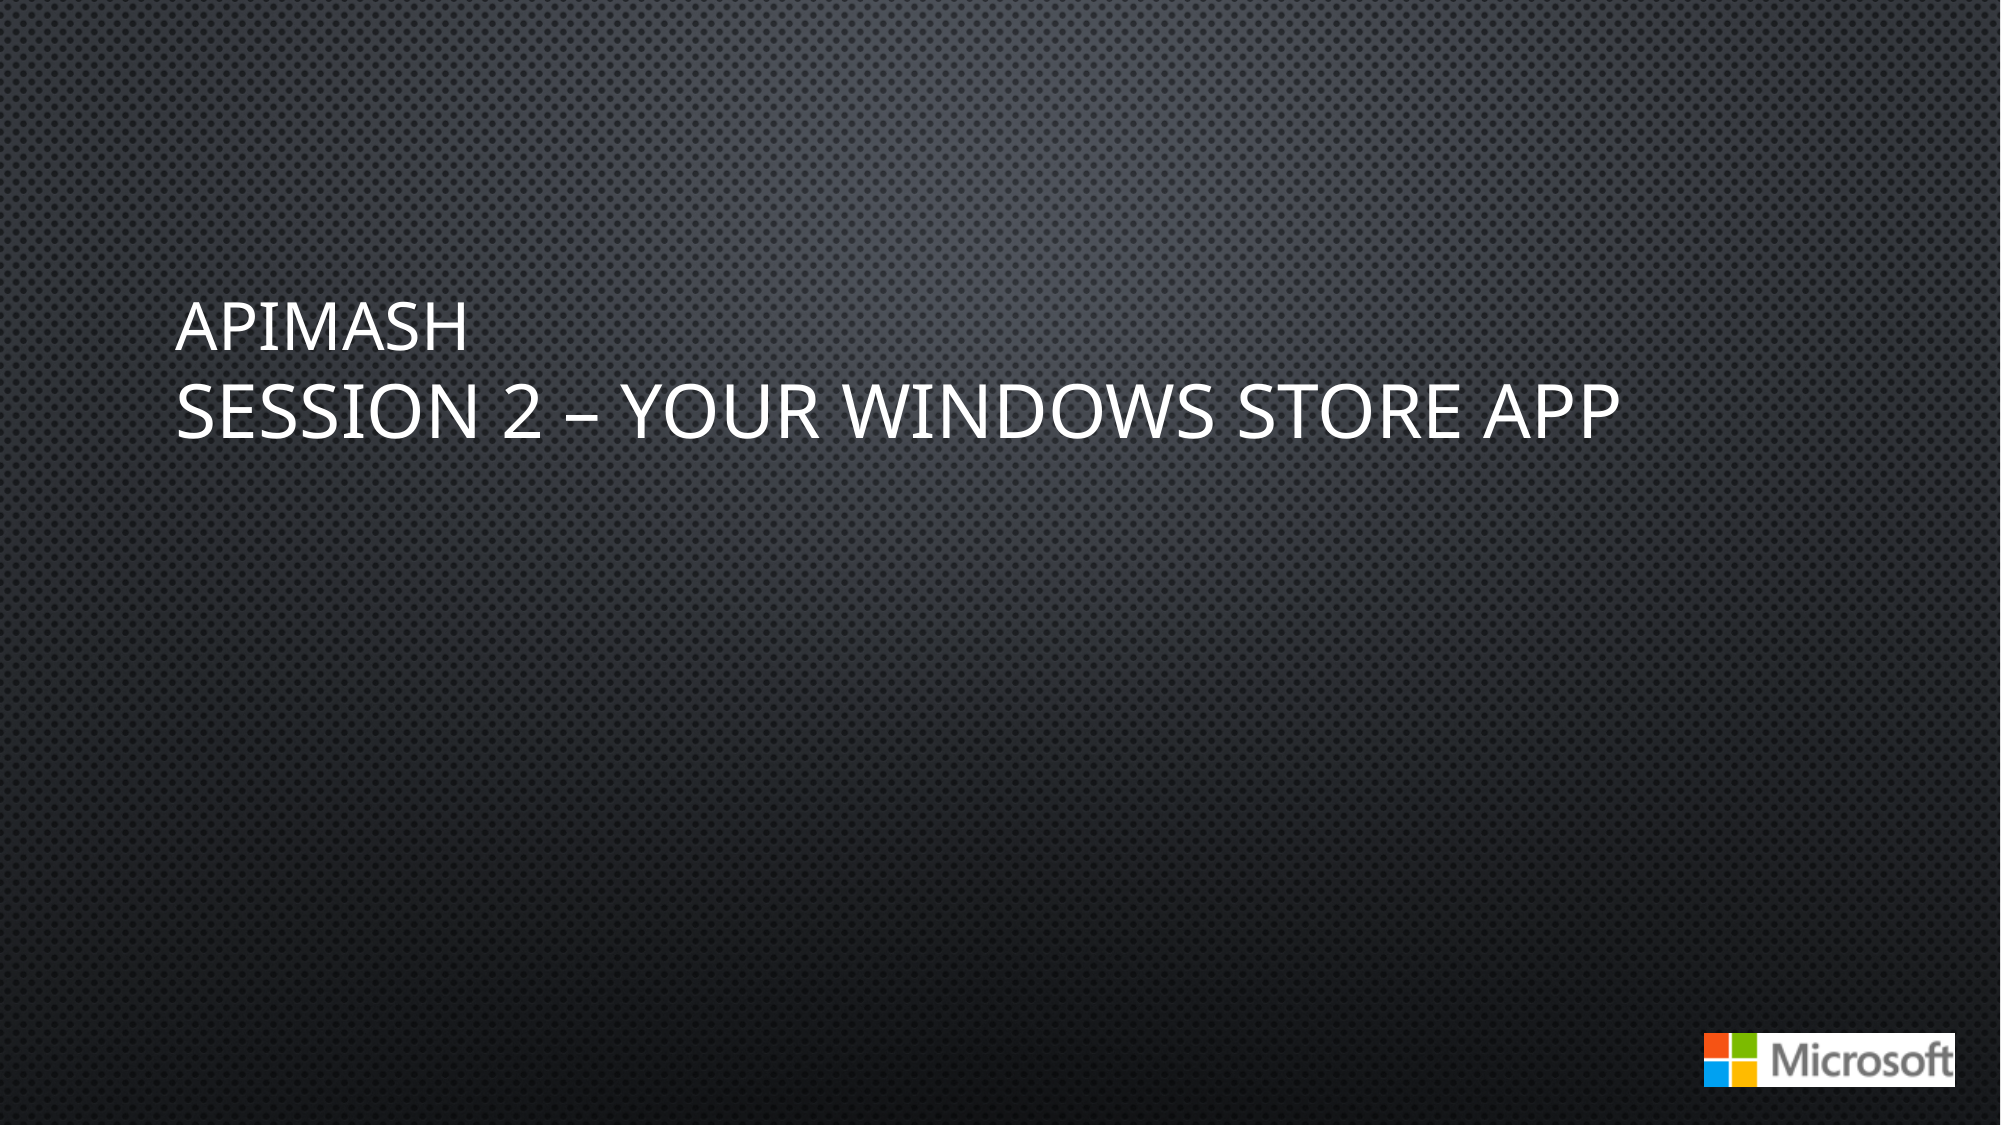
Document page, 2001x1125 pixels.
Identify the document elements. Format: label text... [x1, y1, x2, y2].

picture [1704, 1032, 1955, 1087]
title APIMASH Session 2 – Your Windows Store App [160, 228, 1841, 510]
